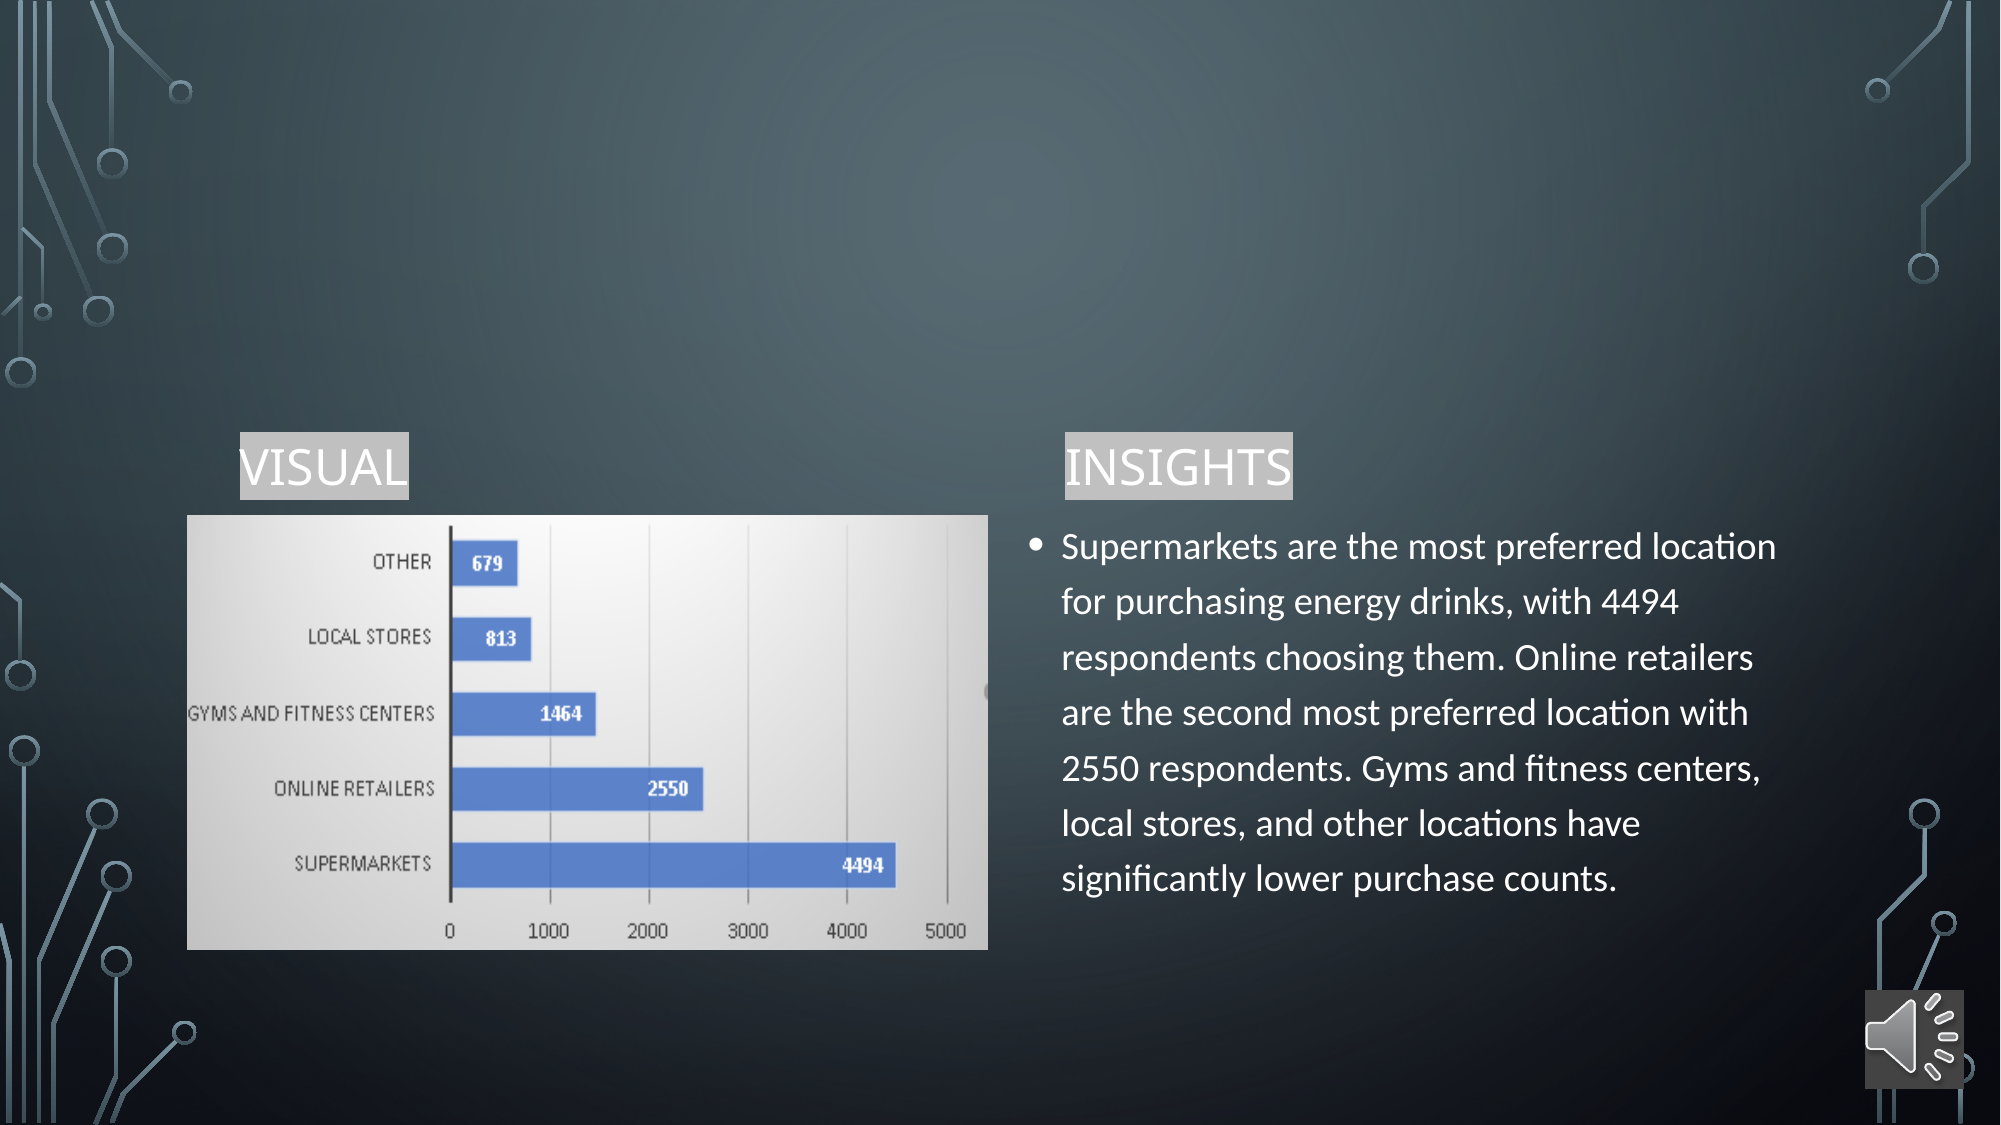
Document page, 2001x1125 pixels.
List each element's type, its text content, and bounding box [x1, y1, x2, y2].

picture [186, 515, 988, 951]
list Supermarkets are the most preferred location for purchasing energy drinks, with 4494 respondents choosing them. Online retailers are the second most preferred location with 2550 respondents. Gyms and fitness centers, local stores, and other locations have significantly lower purchase counts. [1012, 504, 1813, 950]
list INSIGHTS [1050, 369, 1813, 504]
picture [1864, 989, 1965, 1090]
list VISUAL [224, 369, 988, 505]
